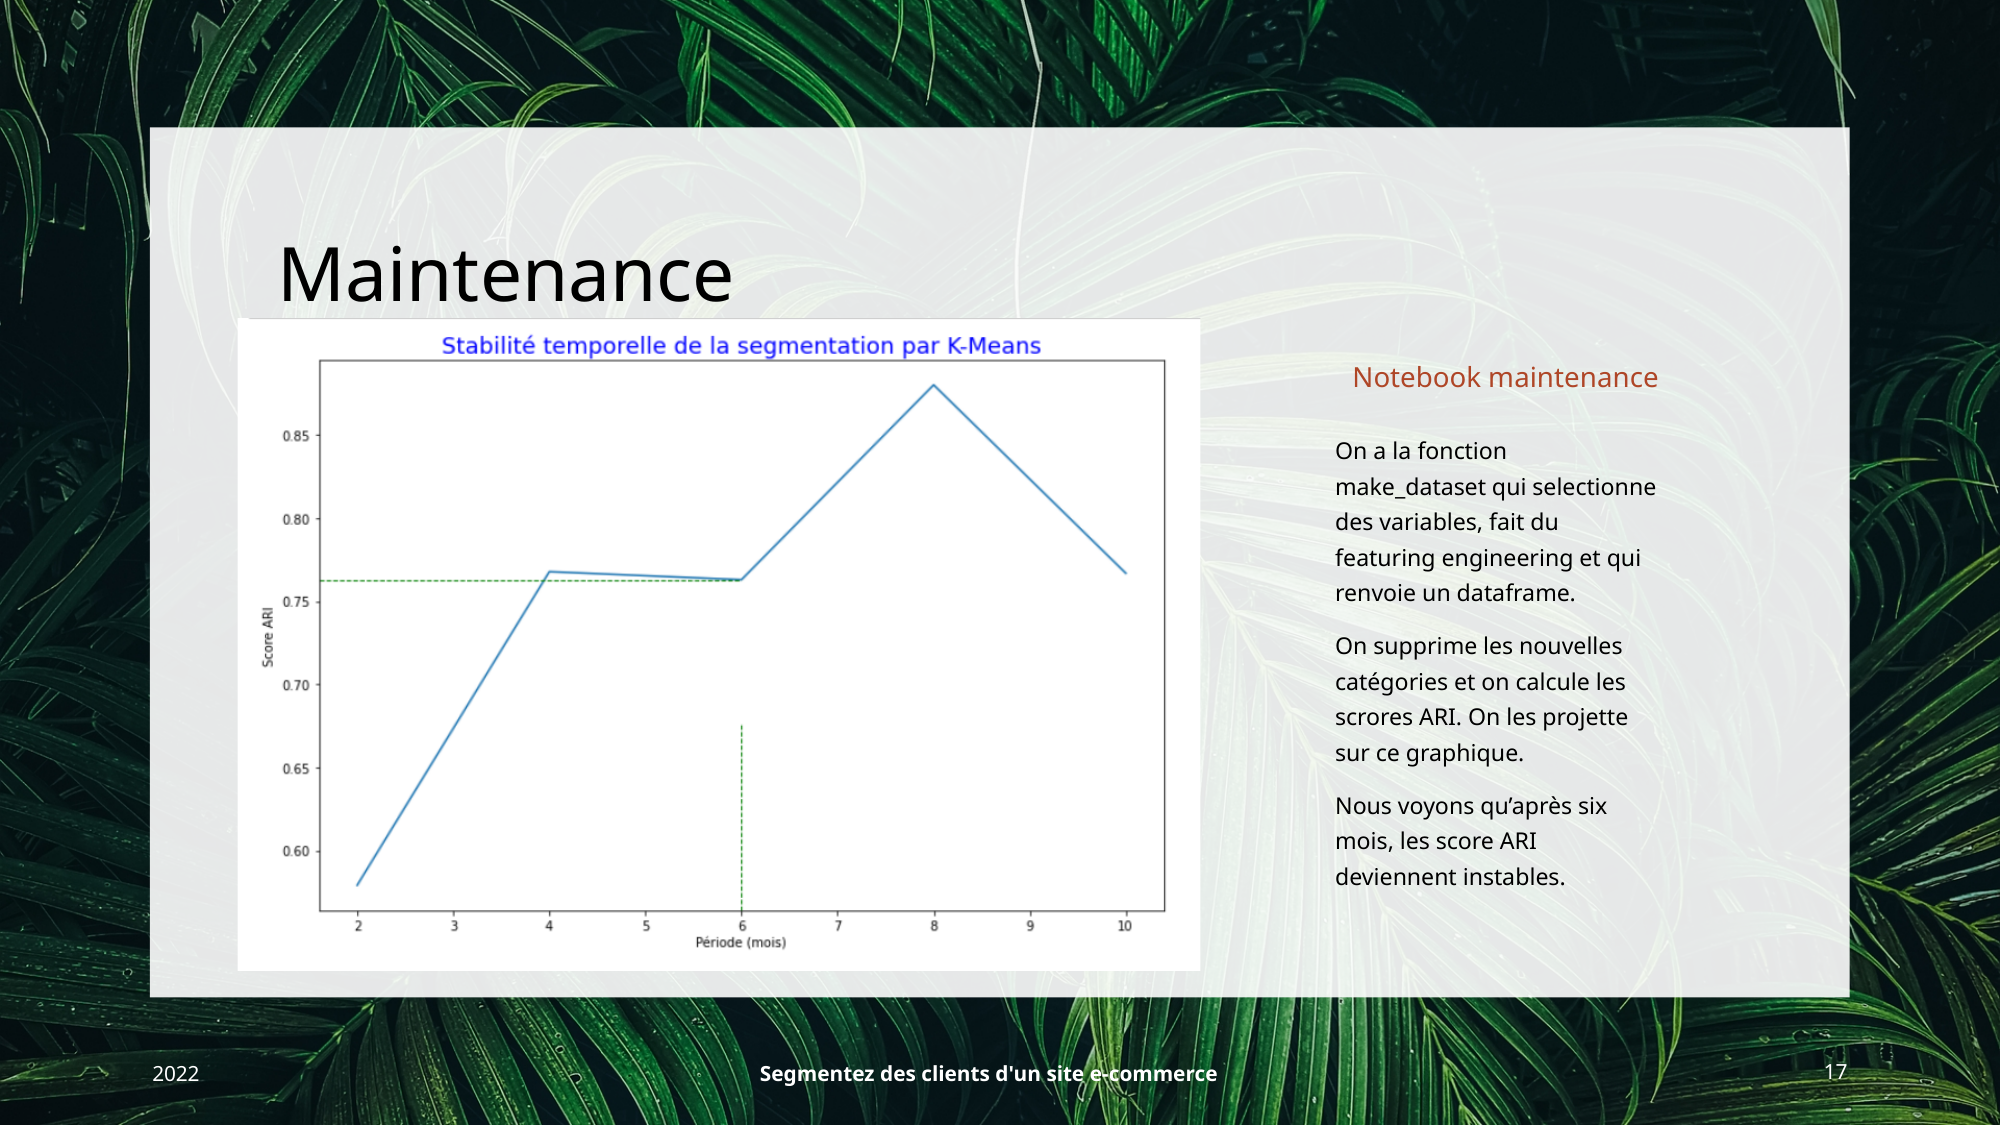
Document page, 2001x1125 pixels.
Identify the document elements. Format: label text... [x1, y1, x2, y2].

title Maintenance [262, 224, 1371, 330]
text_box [237, 318, 1201, 971]
picture [0, 0, 2000, 1125]
footer Segmentez des clients d'un site e-commerce [662, 1042, 1338, 1103]
slide_number 2022 [137, 1042, 588, 1103]
list On a la fonction make_dataset qui selectionne des variables, fait du featuring engineering et qui renvoie un dataframe. On supprime les nouvelles catégories et on calcule les scrores ARI. On les projette sur ce graphique. Nous voyons qu’après six mois, les score ARI deviennent instables. [1320, 421, 1679, 900]
list Notebook maintenance [1337, 341, 1696, 402]
slide_number 17 [1412, 1042, 1863, 1103]
